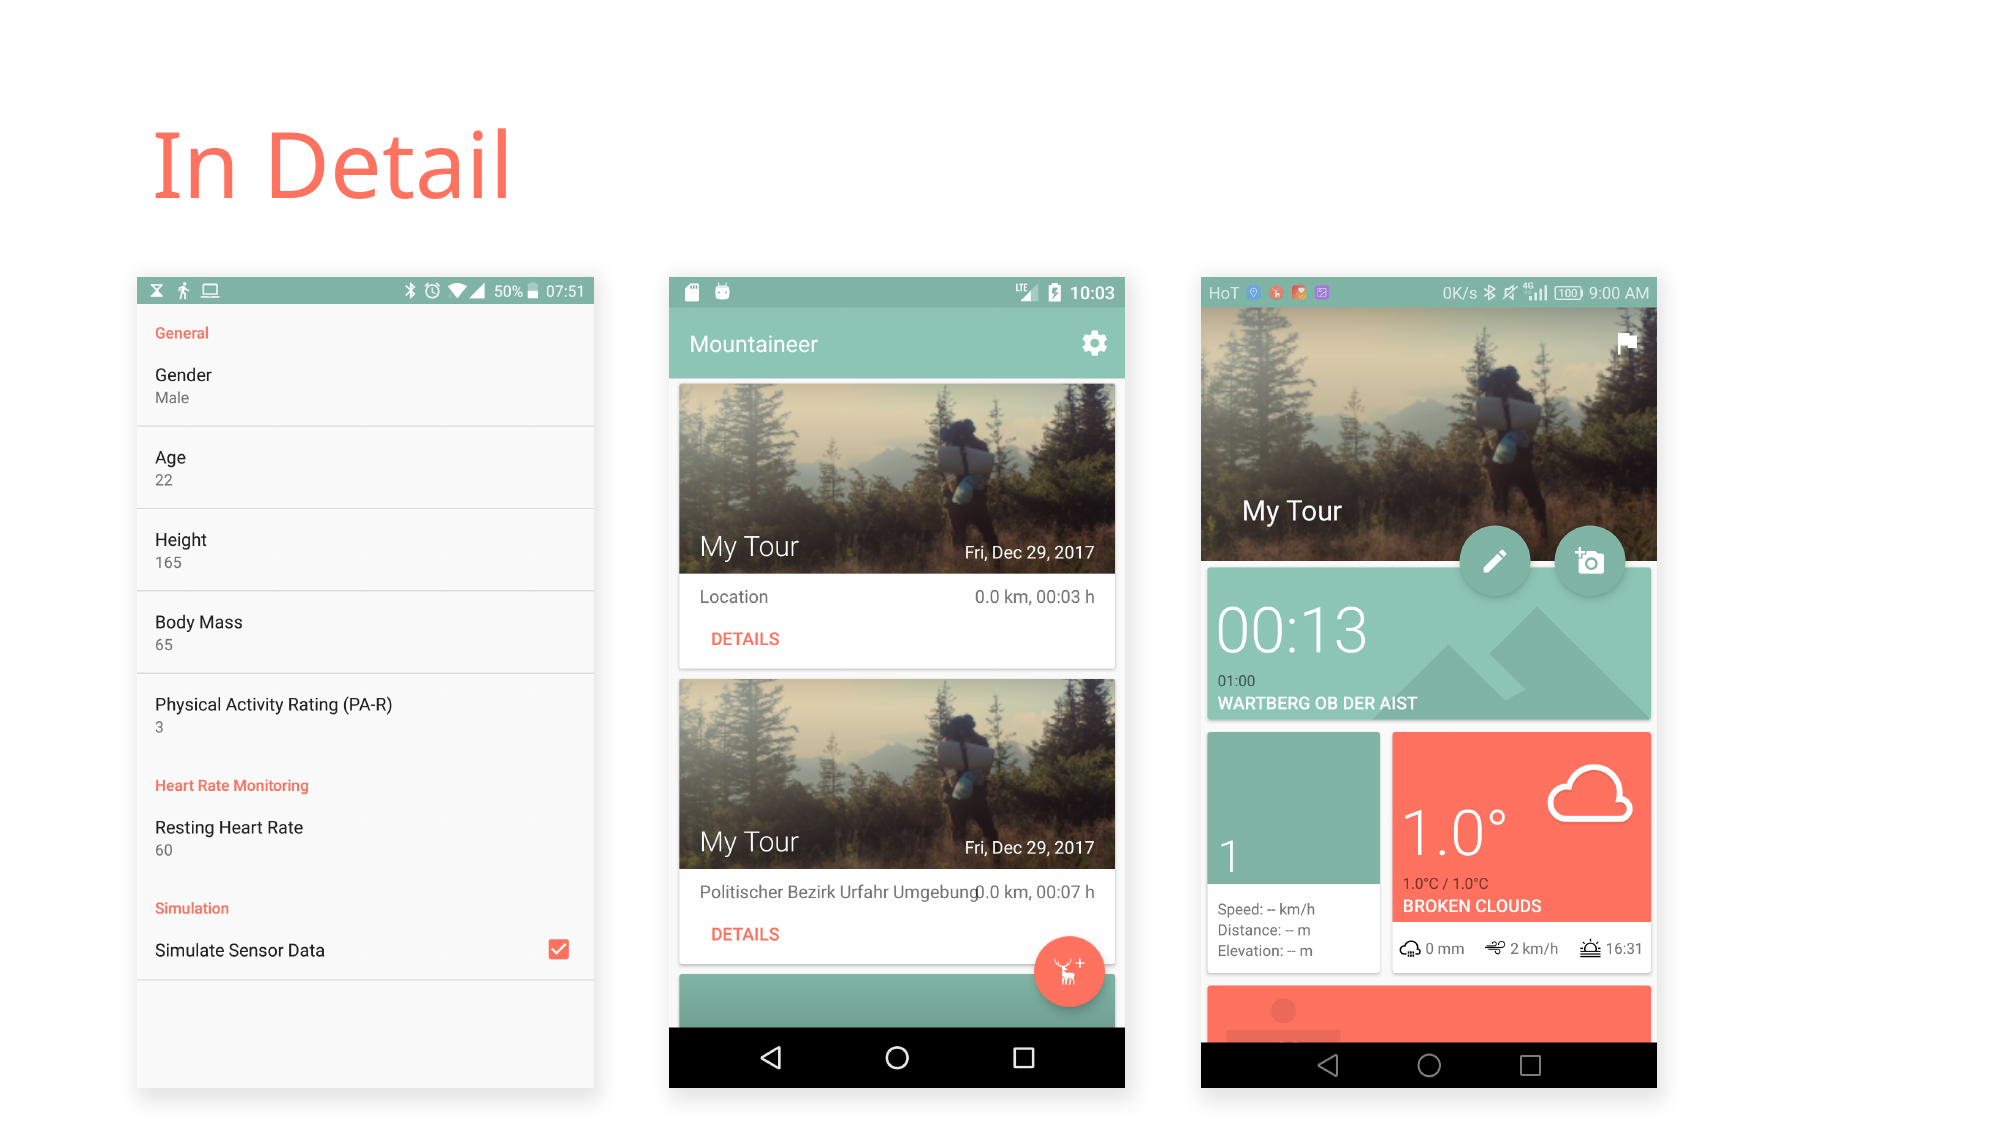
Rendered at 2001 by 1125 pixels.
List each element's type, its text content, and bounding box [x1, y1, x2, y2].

picture [669, 277, 1125, 1088]
title In Detail [137, 59, 1863, 278]
picture [137, 277, 594, 1088]
picture [1201, 277, 1657, 1088]
